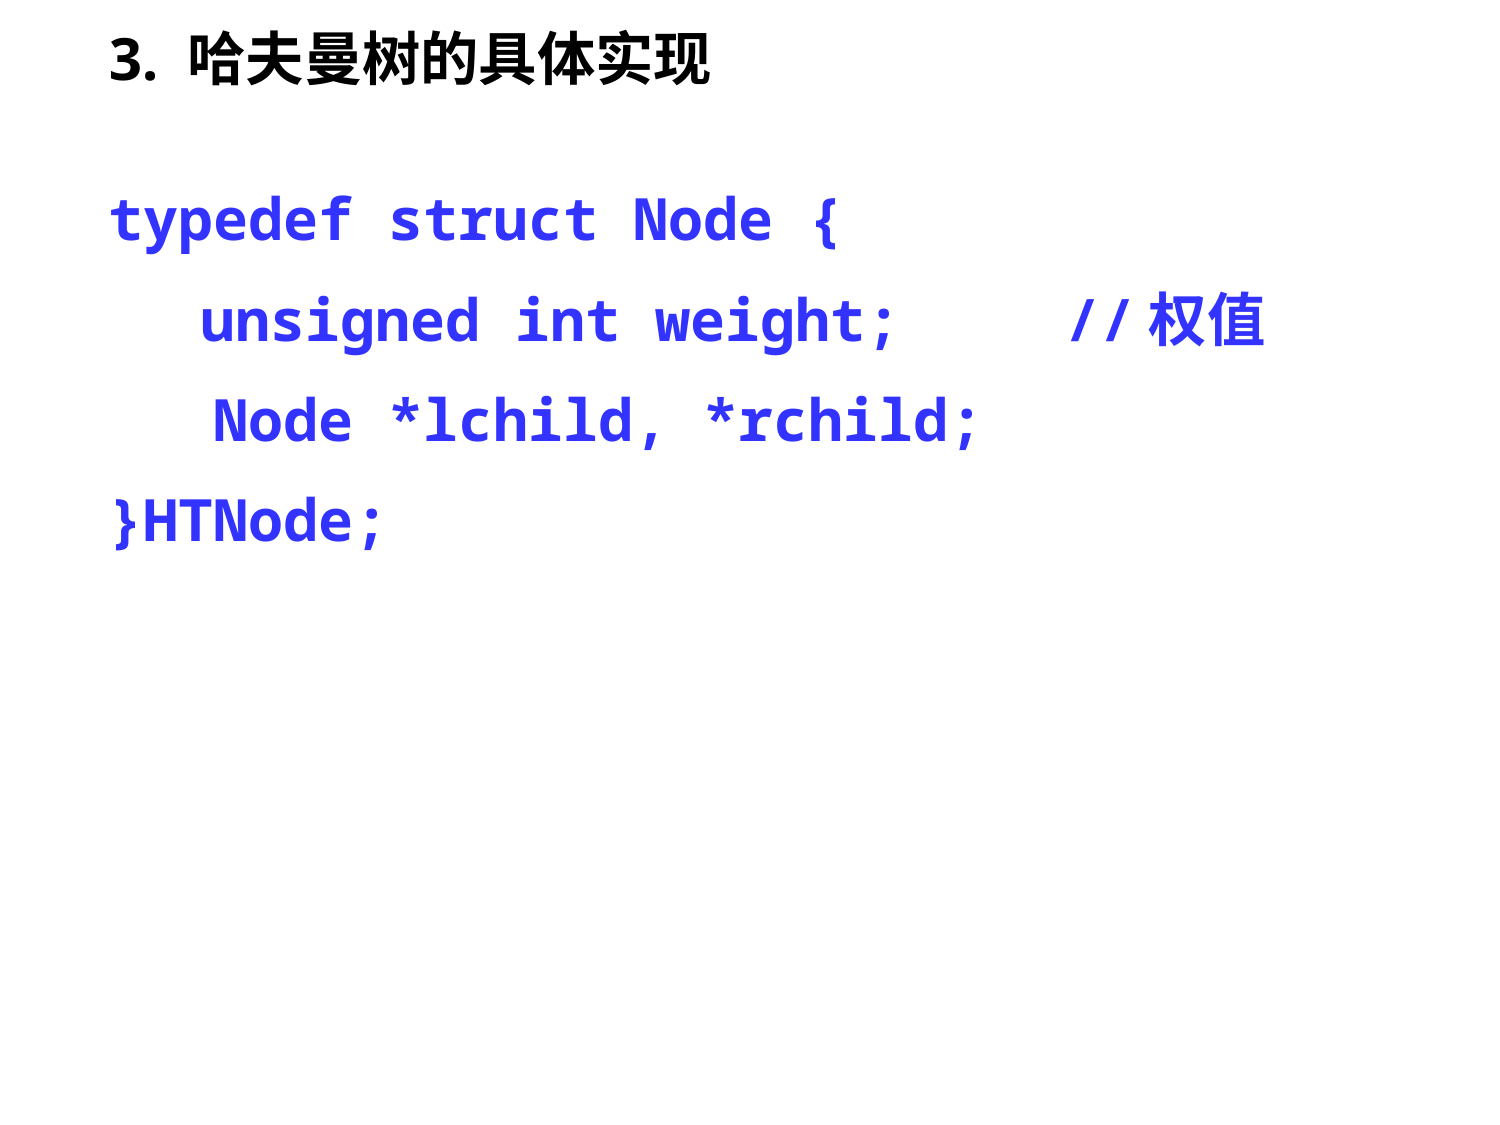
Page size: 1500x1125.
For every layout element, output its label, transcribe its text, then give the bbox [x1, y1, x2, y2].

title 3. 哈夫曼树的具体实现 [93, 11, 1328, 102]
list typedef struct Node { unsigned int weight; //权值 Node *lchild, *rchild; }HTNode; [93, 160, 1370, 1079]
